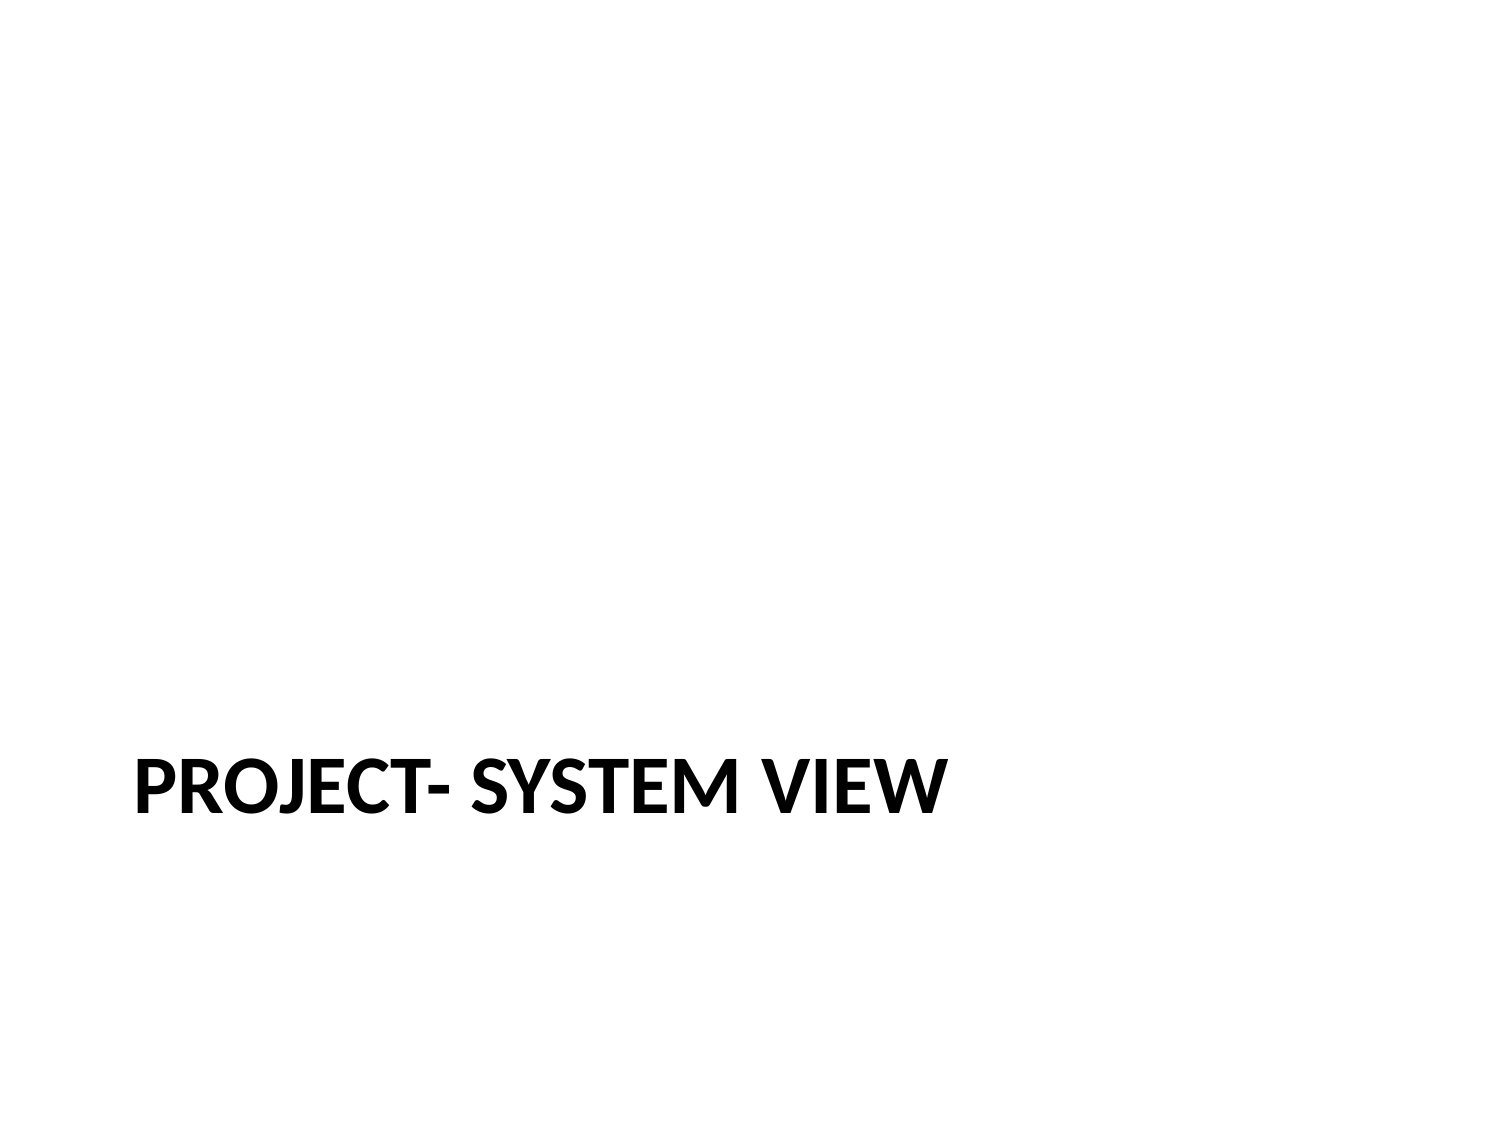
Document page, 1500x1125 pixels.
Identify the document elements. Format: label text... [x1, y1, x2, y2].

title Project- System view [118, 722, 1394, 947]
